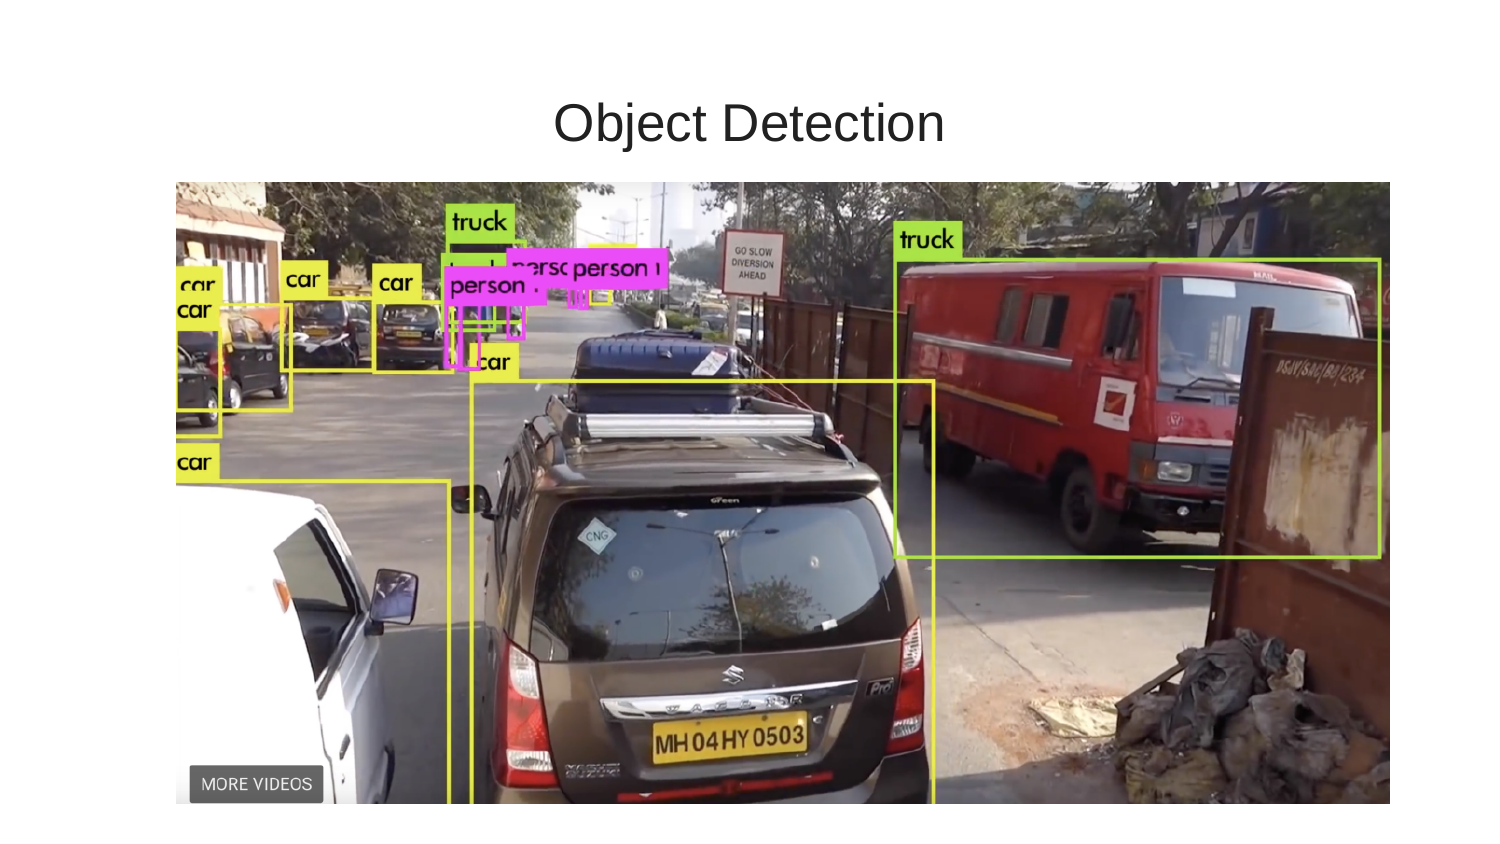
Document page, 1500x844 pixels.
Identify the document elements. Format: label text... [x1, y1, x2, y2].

title Object Detection [51, 72, 1449, 167]
picture [176, 179, 1391, 807]
